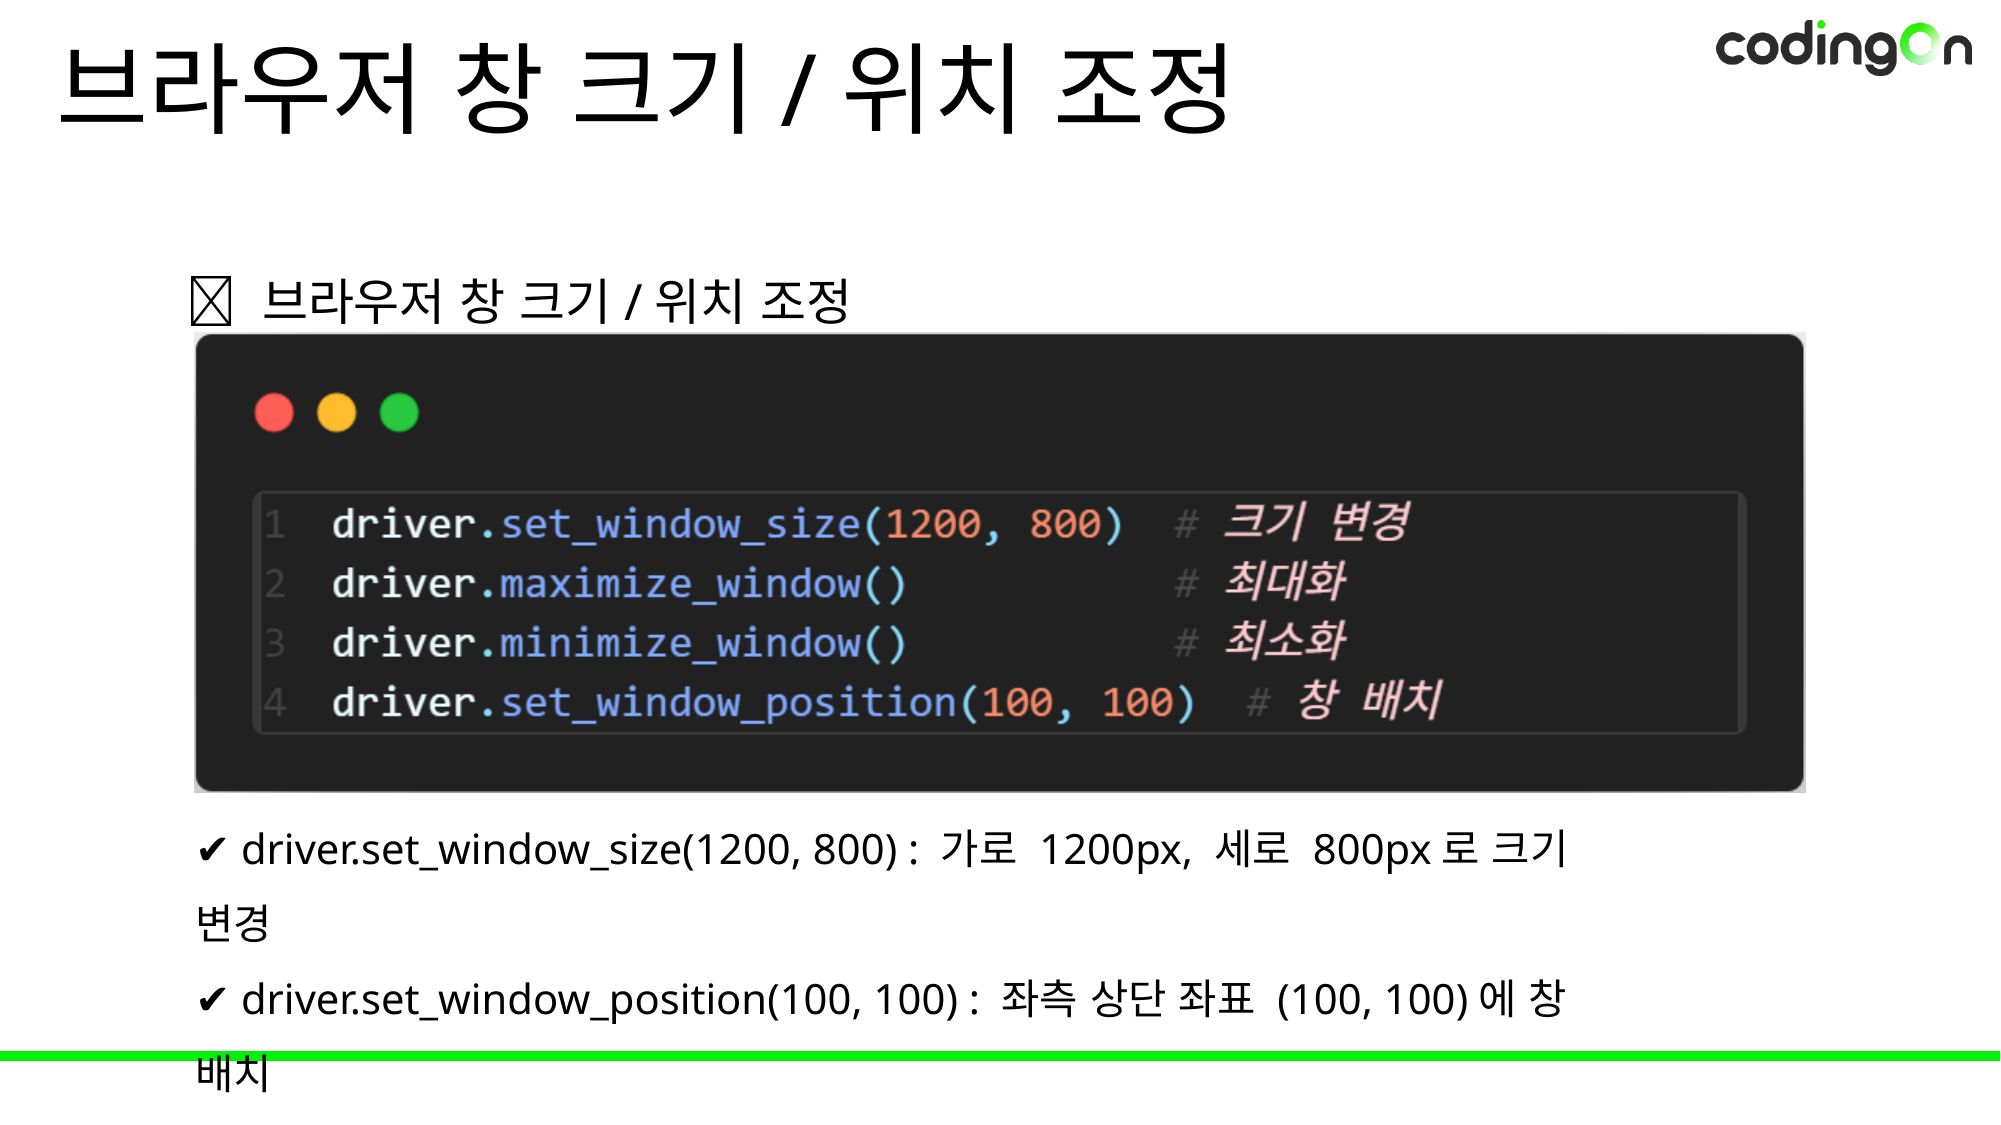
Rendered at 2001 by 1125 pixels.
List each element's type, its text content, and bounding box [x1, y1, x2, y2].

picture [194, 332, 1806, 793]
text_box ✔️ driver.set_window_size(1200, 800) : 가로 1200px, 세로 800px로 크기 변경 ✔️ driver.set_window_position(100, 100) : 좌측 상단 좌표 (100, 100)에 창 배치 [180, 790, 1658, 1106]
text_box ✅ 브라우저 창 크기/위치 조정 [171, 232, 1175, 338]
title 브라우저 창 크기/위치 조정 [41, 0, 1767, 188]
picture [1767, 20, 1972, 76]
